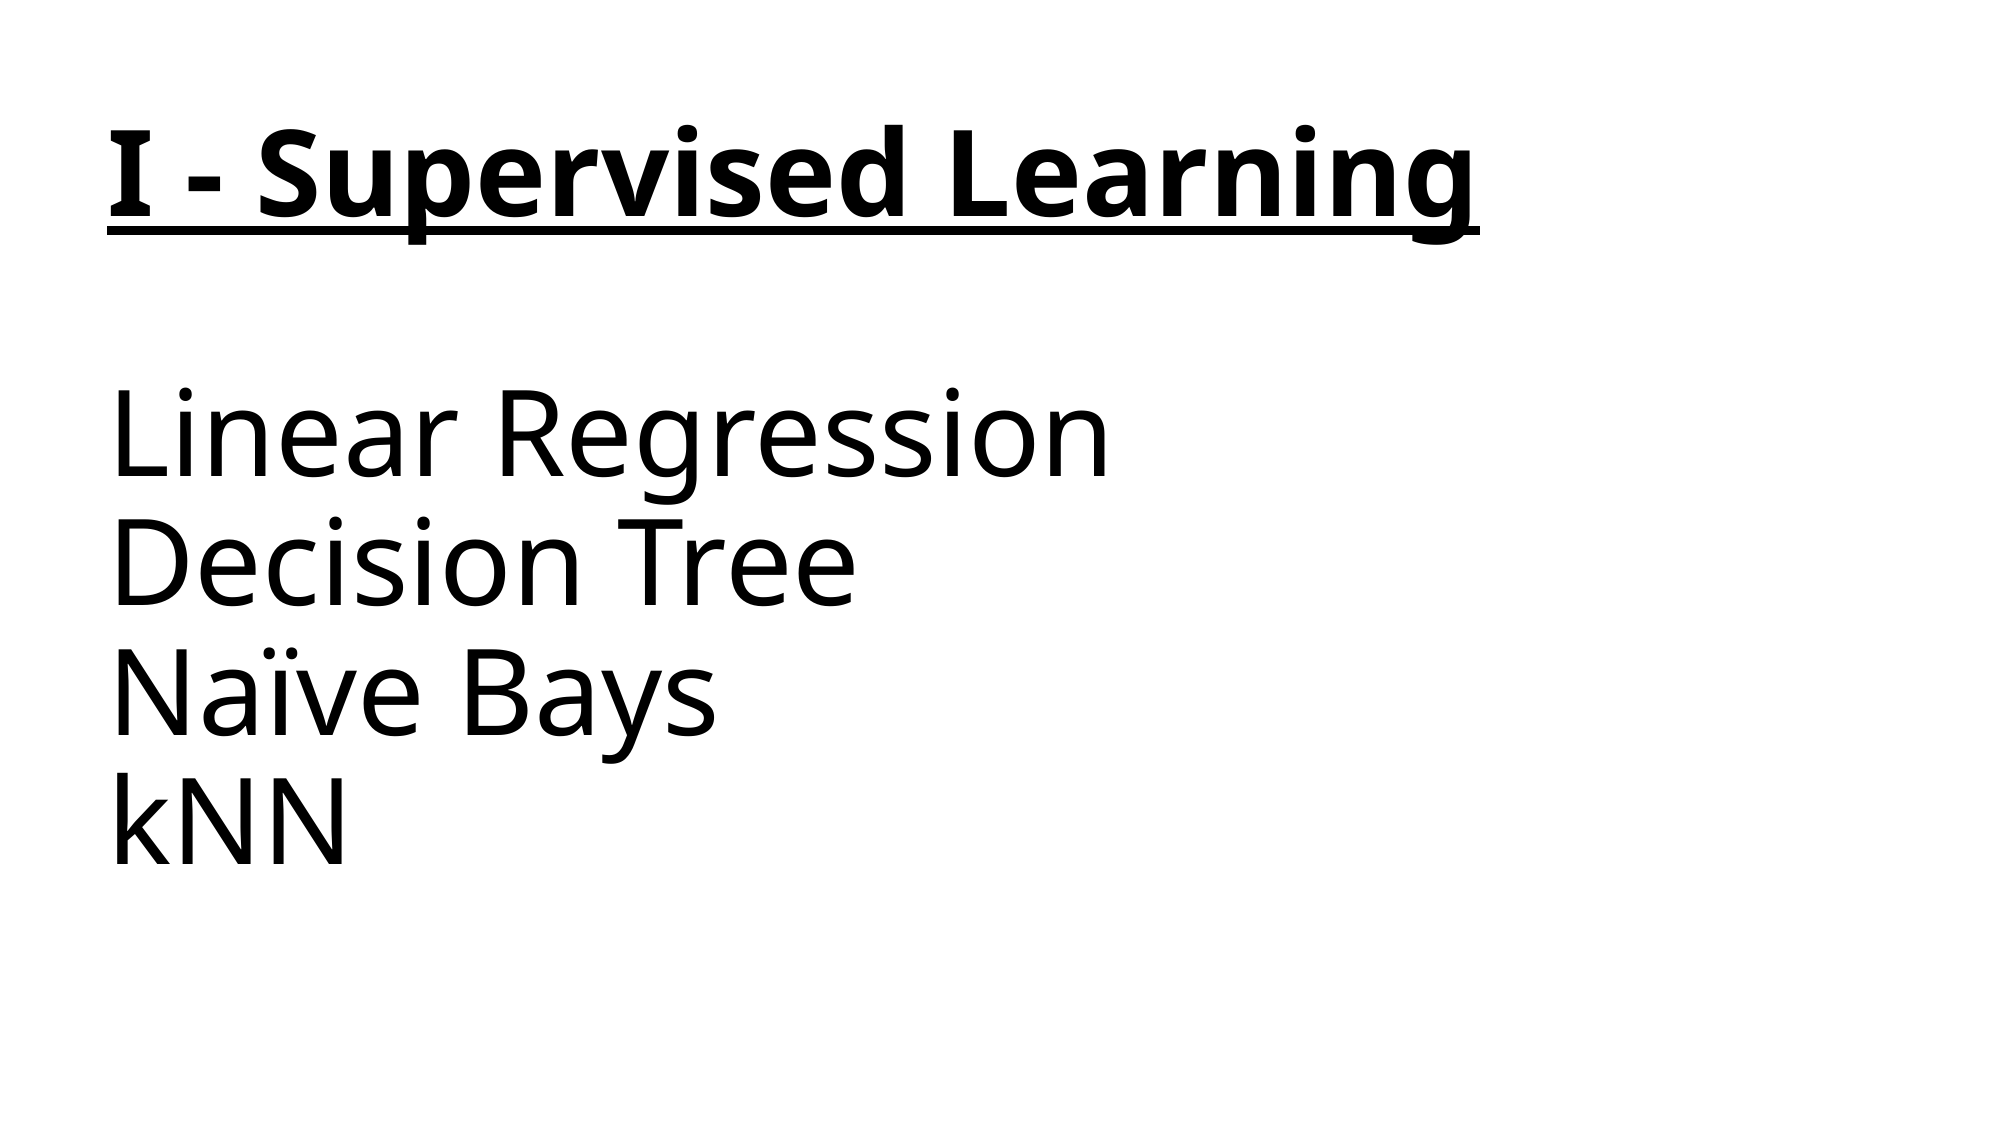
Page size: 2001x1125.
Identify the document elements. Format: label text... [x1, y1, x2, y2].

title I - Supervised Learning Linear Regression Decision Tree Naïve Bays kNN [92, 102, 1908, 1043]
